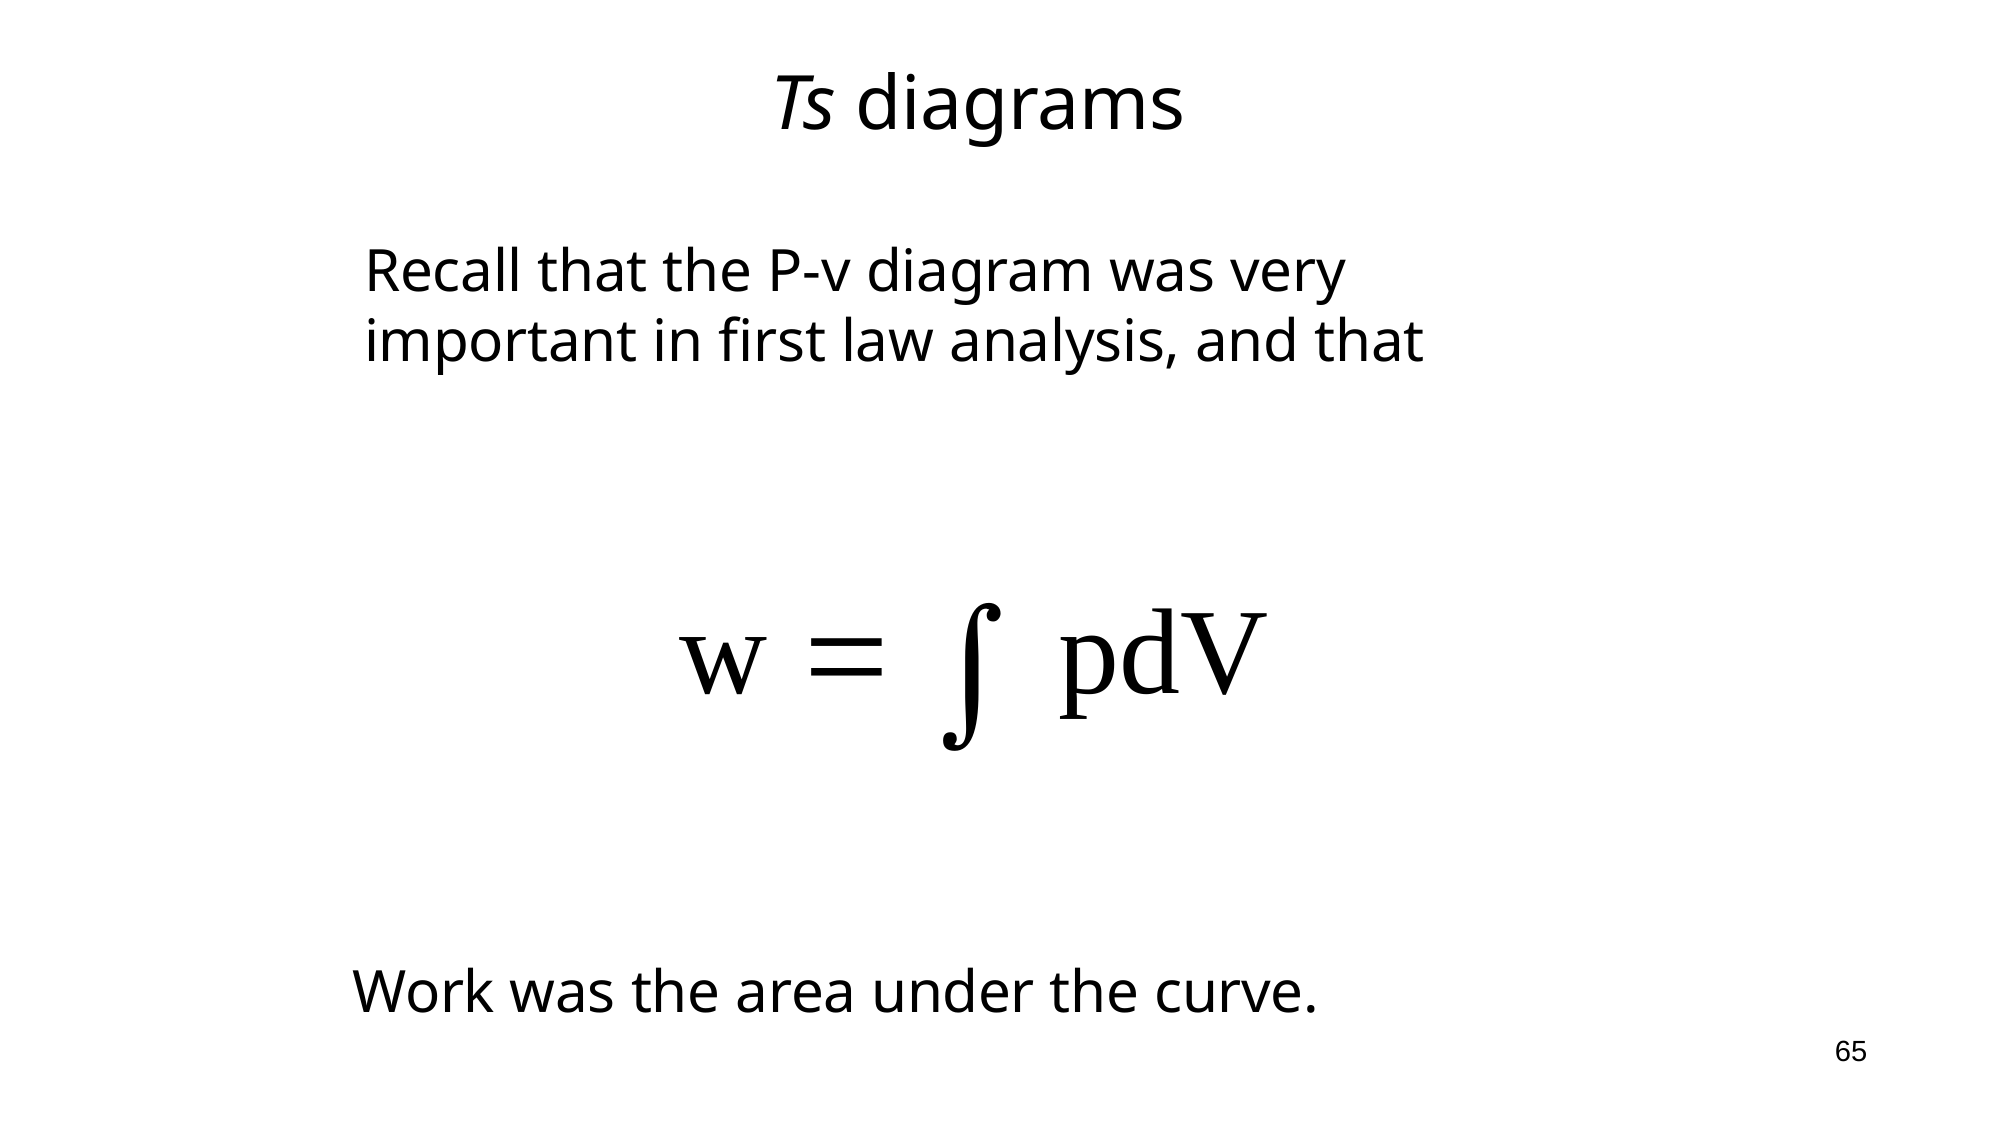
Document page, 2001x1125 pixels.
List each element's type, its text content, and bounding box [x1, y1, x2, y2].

title Ts diagrams [768, 52, 1232, 230]
slide_number 65 [1828, 1032, 1889, 1125]
text_box Recall that the P-v diagram was very important in first law analysis, and that w   pdV Work was the area under the curve. [343, 230, 1523, 1025]
